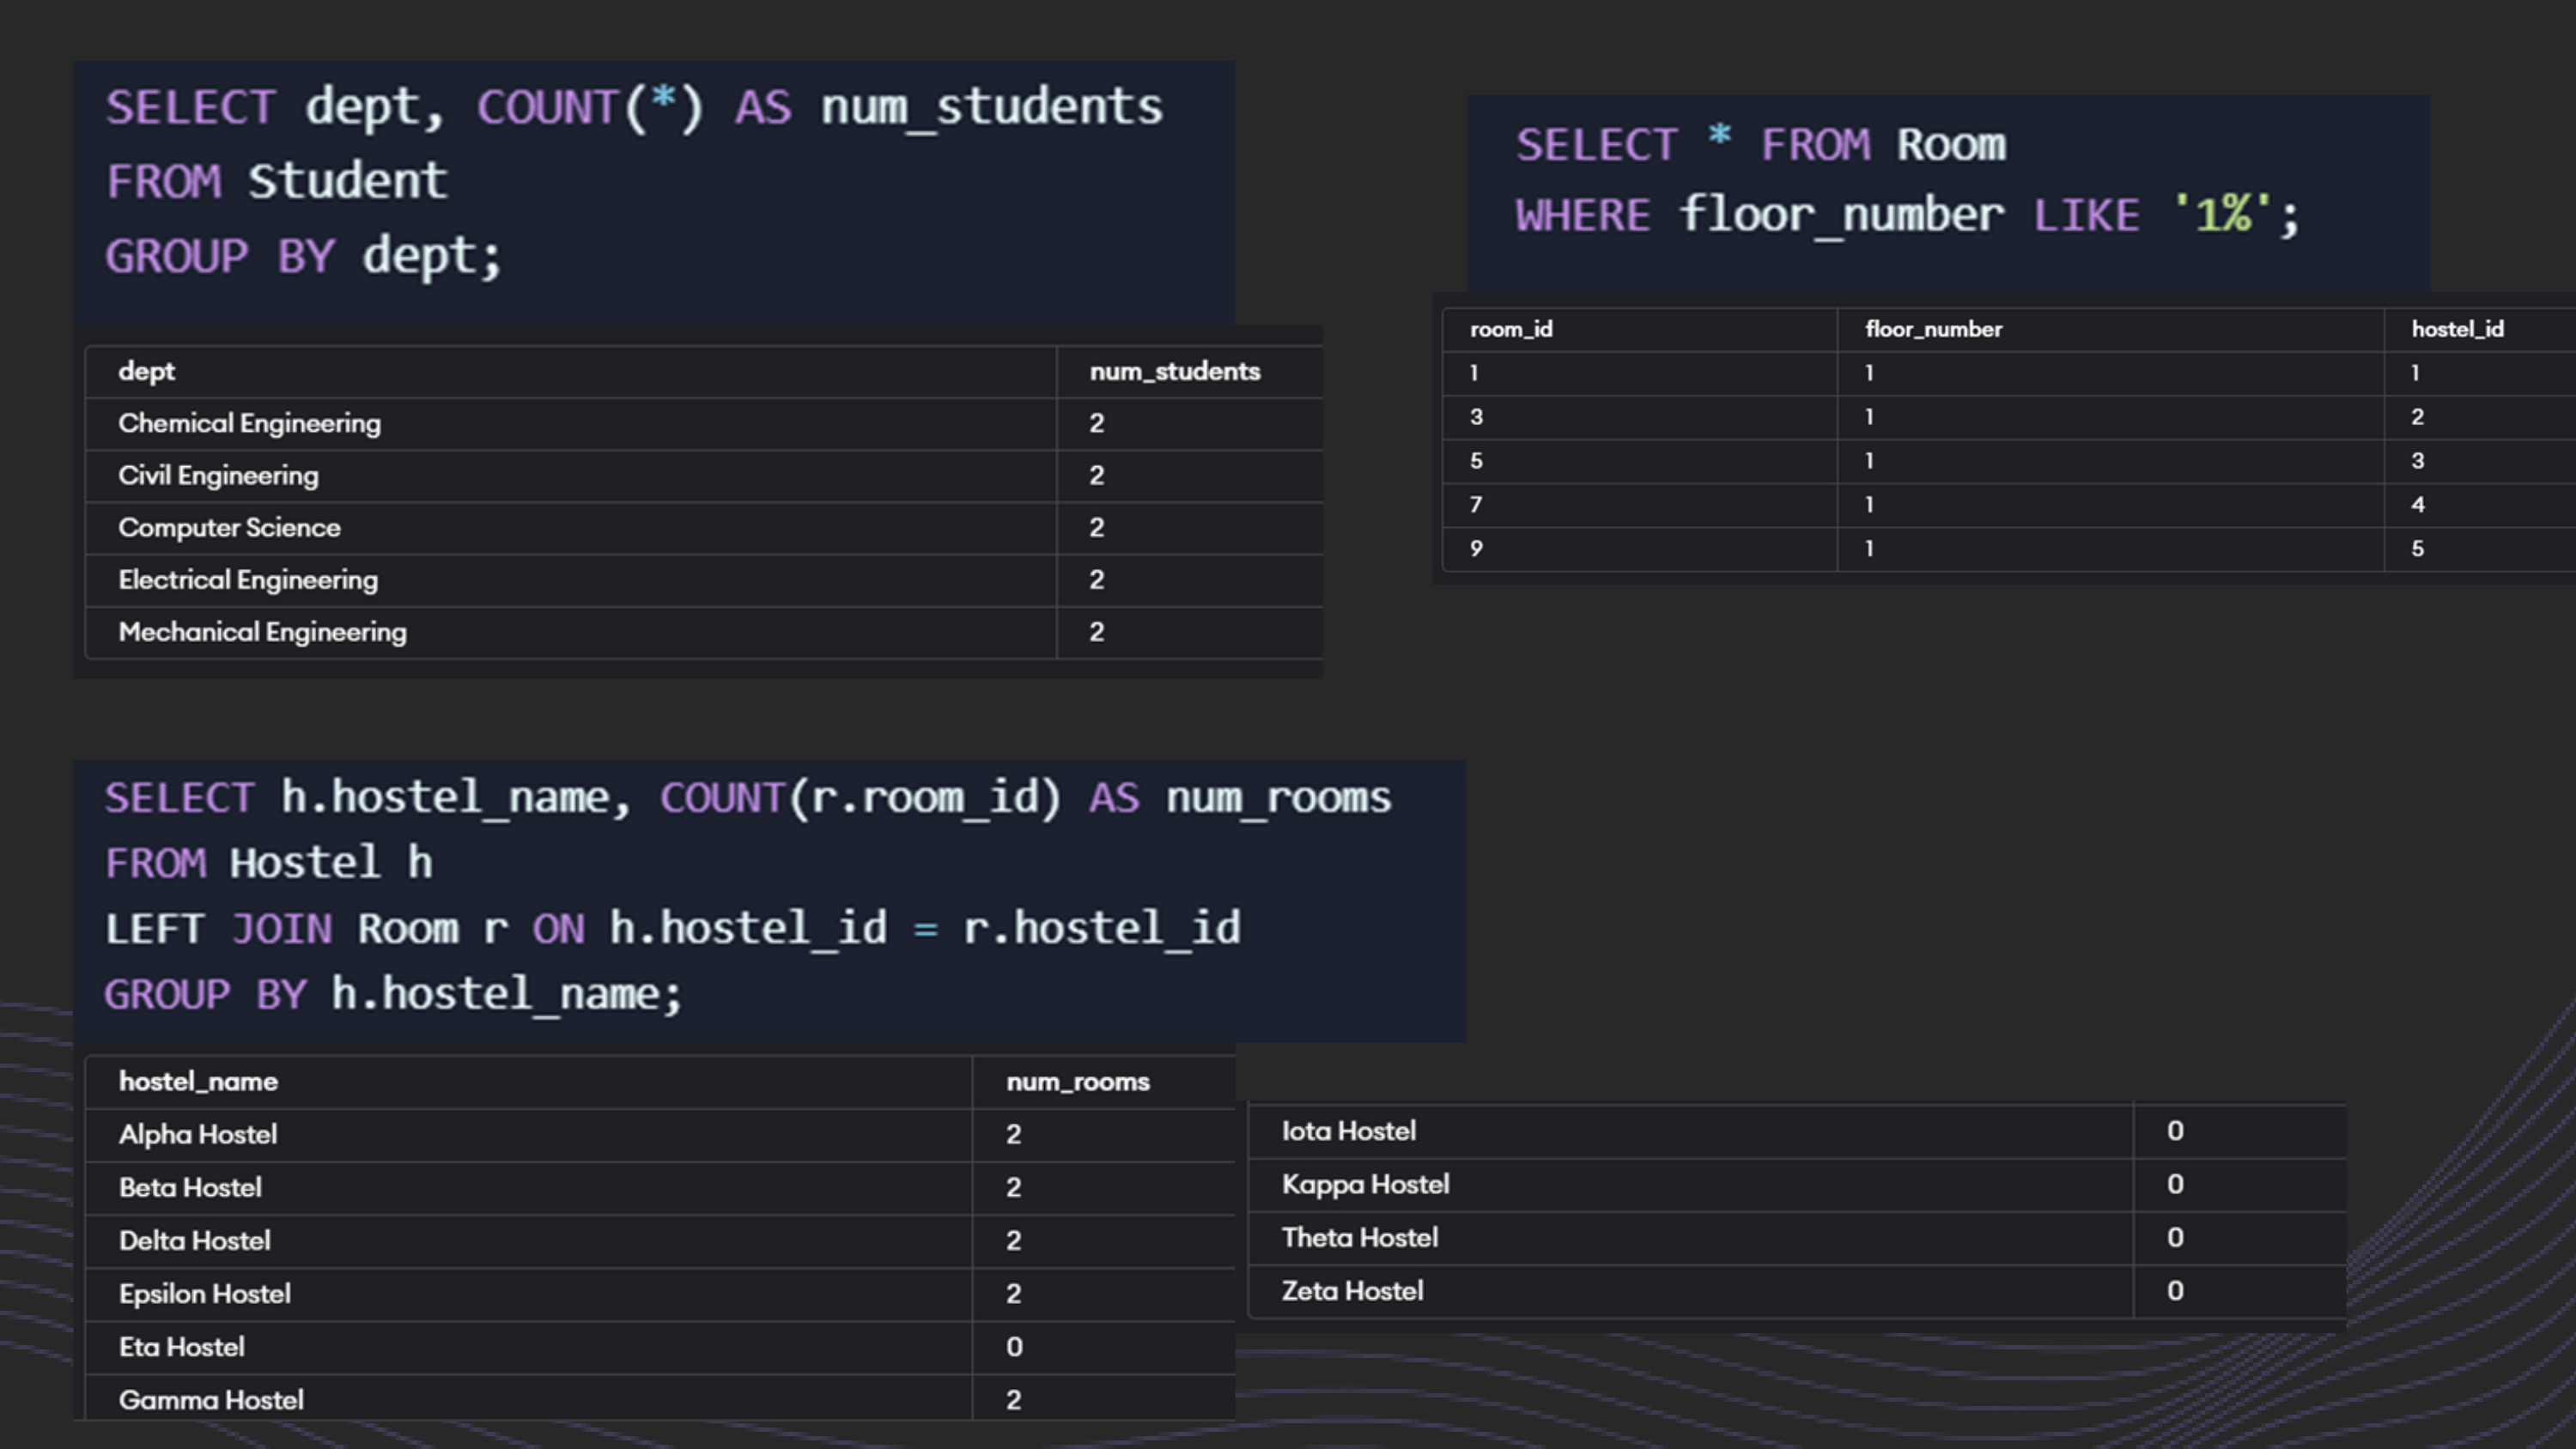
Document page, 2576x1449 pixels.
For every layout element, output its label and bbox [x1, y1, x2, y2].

text_box [1467, 95, 2432, 292]
text_box [72, 325, 1323, 679]
text_box [0, 955, 2576, 1449]
text_box [72, 760, 1467, 1043]
text_box [72, 61, 1236, 325]
text_box [1431, 292, 2576, 585]
text_box [73, 1042, 1236, 1422]
text_box [1235, 1100, 2347, 1333]
